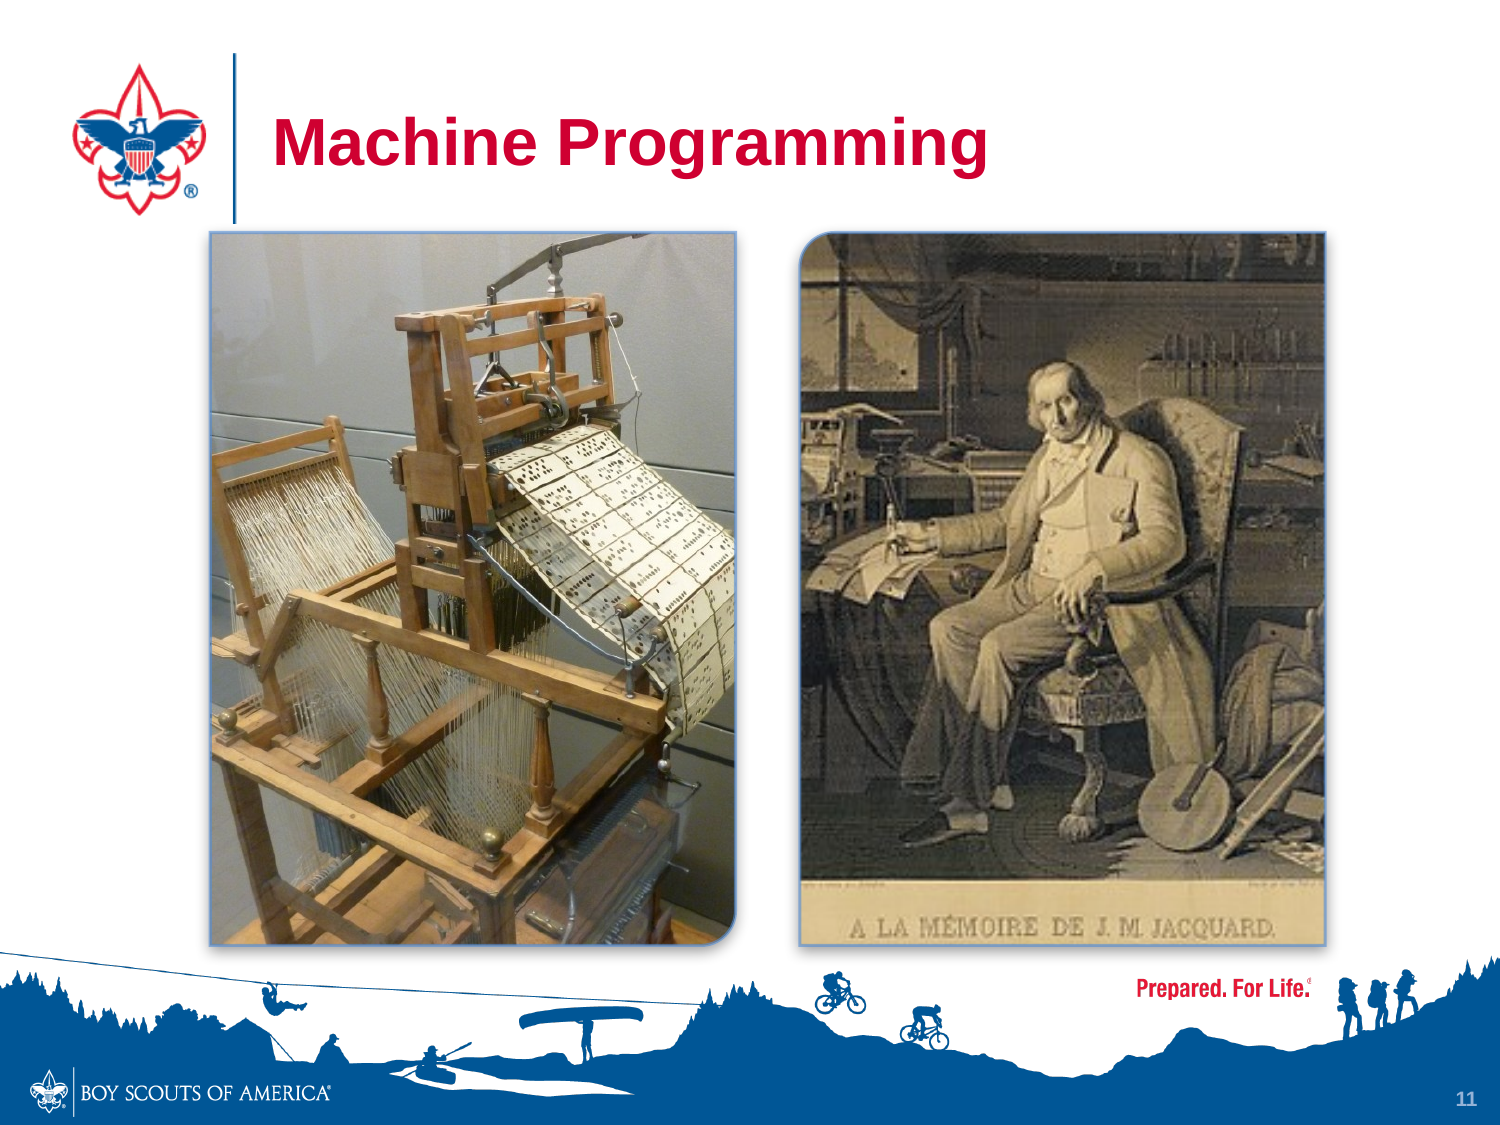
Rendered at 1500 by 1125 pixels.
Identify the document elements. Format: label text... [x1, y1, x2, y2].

slide_number 11 [1425, 1067, 1493, 1125]
picture [799, 232, 1326, 946]
title Machine Programming [257, 45, 1413, 233]
picture [209, 232, 736, 946]
picture [72, 53, 237, 224]
picture [0, 952, 1500, 1125]
